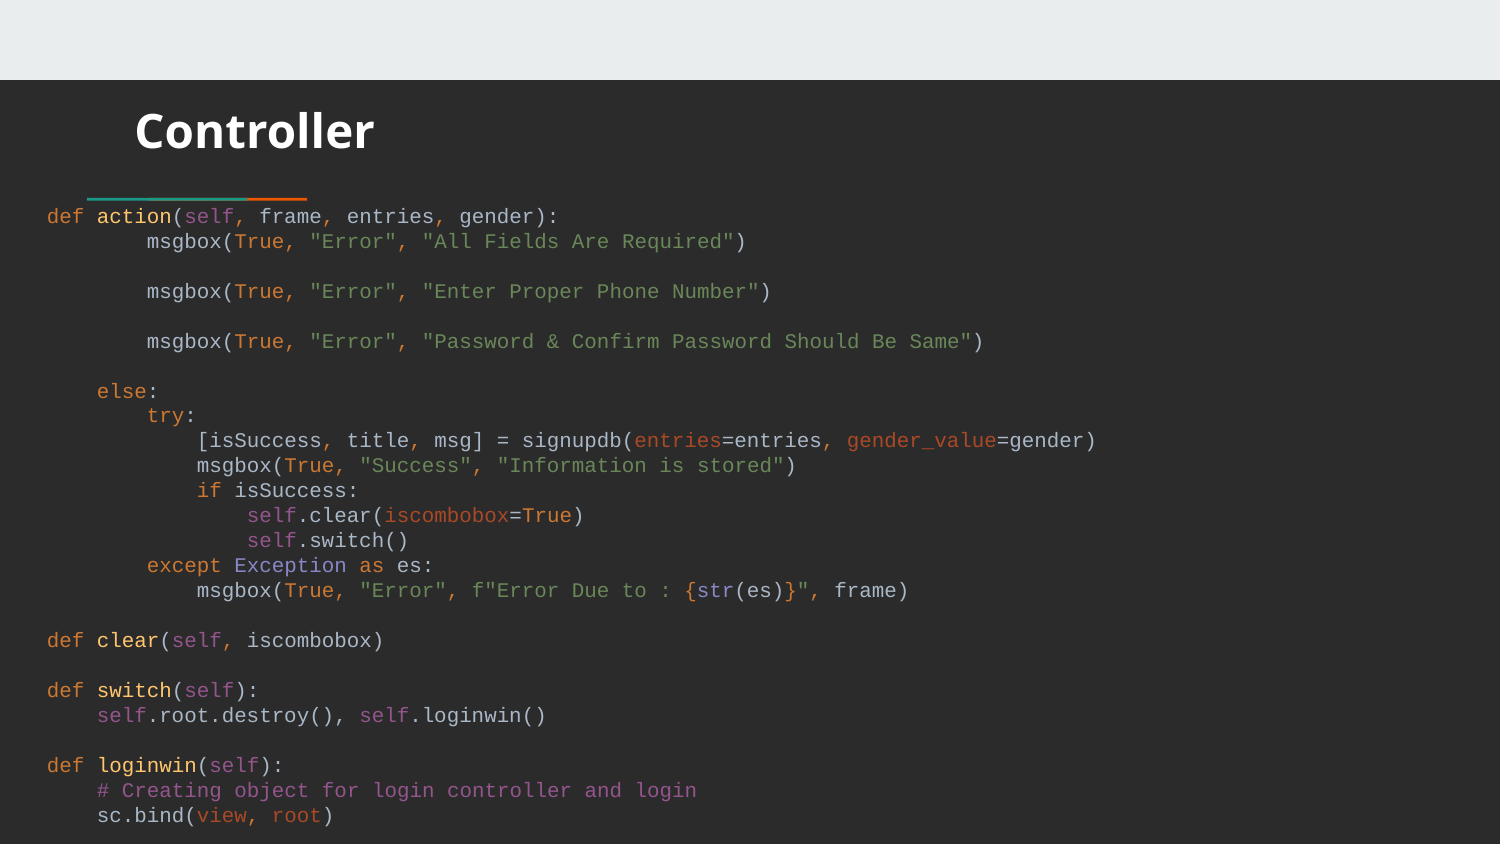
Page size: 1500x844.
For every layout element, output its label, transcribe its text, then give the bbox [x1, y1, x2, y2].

text_box def action(self, frame, entries, gender): msgbox(True, "Error", "All Fields Are Required") msgbox(True, "Error", "Enter Proper Phone Number") msgbox(True, "Error", "Password & Confirm Password Should Be Same") else: try: [isSuccess, title, msg] = signupdb(entries=entries, gender_value=gender) msgbox(True, "Success", "Information is stored") if isSuccess: self.clear(iscombobox=True) self.switch() except Exception as es: msgbox(True, "Error", f"Error Due to : {str(es)}", frame) def clear(self, iscombobox) def switch(self): self.root.destroy(), self.loginwin() def loginwin(self): # Creating object for login controller and login sc.bind(view, root) [0, 187, 1500, 844]
title Controller [119, 86, 1381, 174]
